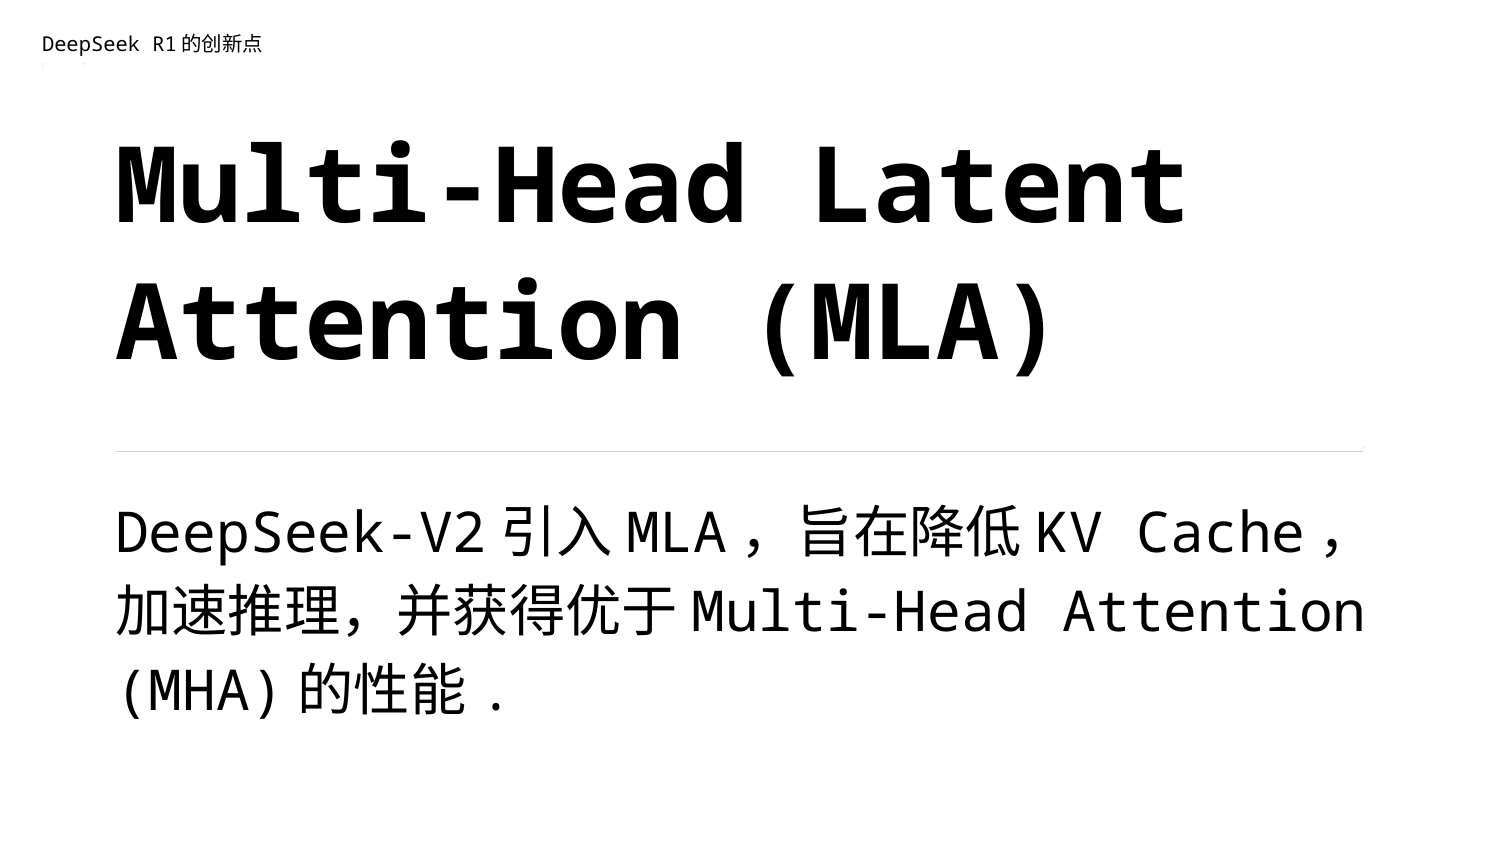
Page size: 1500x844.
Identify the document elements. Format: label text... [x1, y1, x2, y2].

text_box DeepSeek R1的创新点 [42, 33, 343, 60]
text_box Multi-Head Latent Attention (MLA) [115, 106, 1211, 413]
text_box DeepSeek-V2引入MLA，旨在降低KV Cache，加速推理，并获得优于Multi-Head Attention (MHA)的性能. [115, 485, 1376, 739]
picture [41, 63, 85, 68]
picture [114, 413, 1364, 486]
